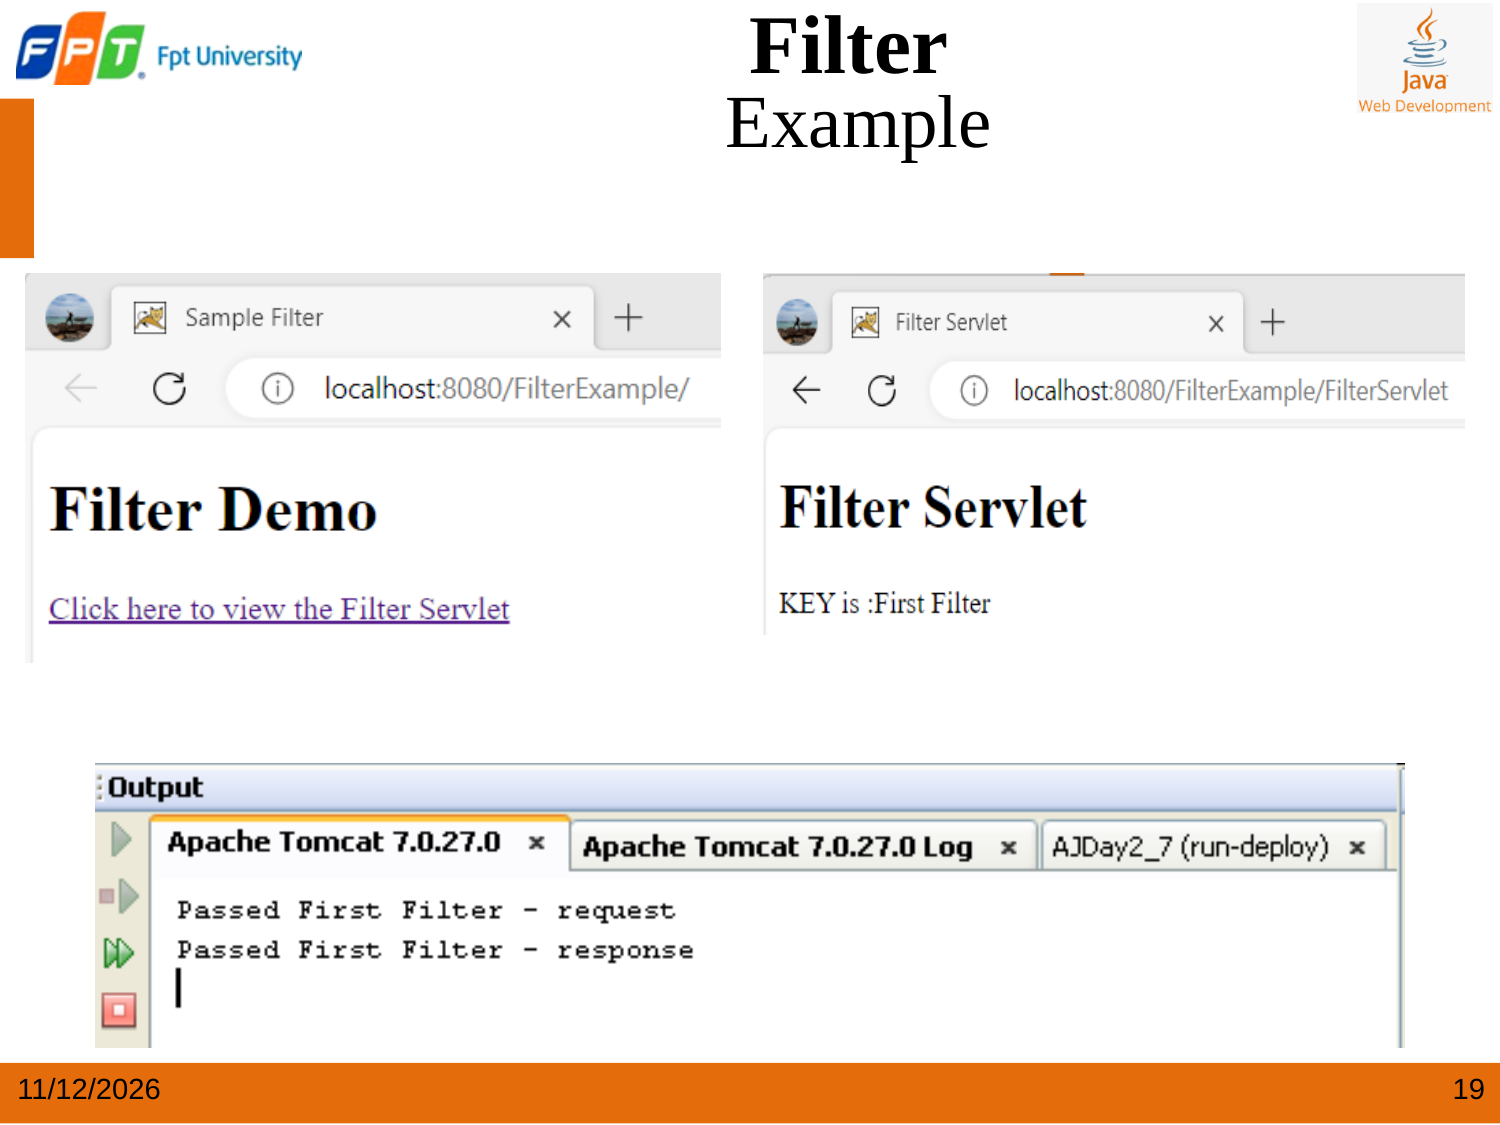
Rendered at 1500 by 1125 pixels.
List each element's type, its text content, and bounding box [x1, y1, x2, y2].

picture [25, 273, 721, 663]
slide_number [2, 1063, 231, 1123]
picture [95, 763, 1405, 1049]
picture [16, 11, 217, 85]
title Filter Example [217, 0, 1500, 173]
picture [762, 273, 1465, 635]
slide_number 19 [1050, 1063, 1500, 1124]
